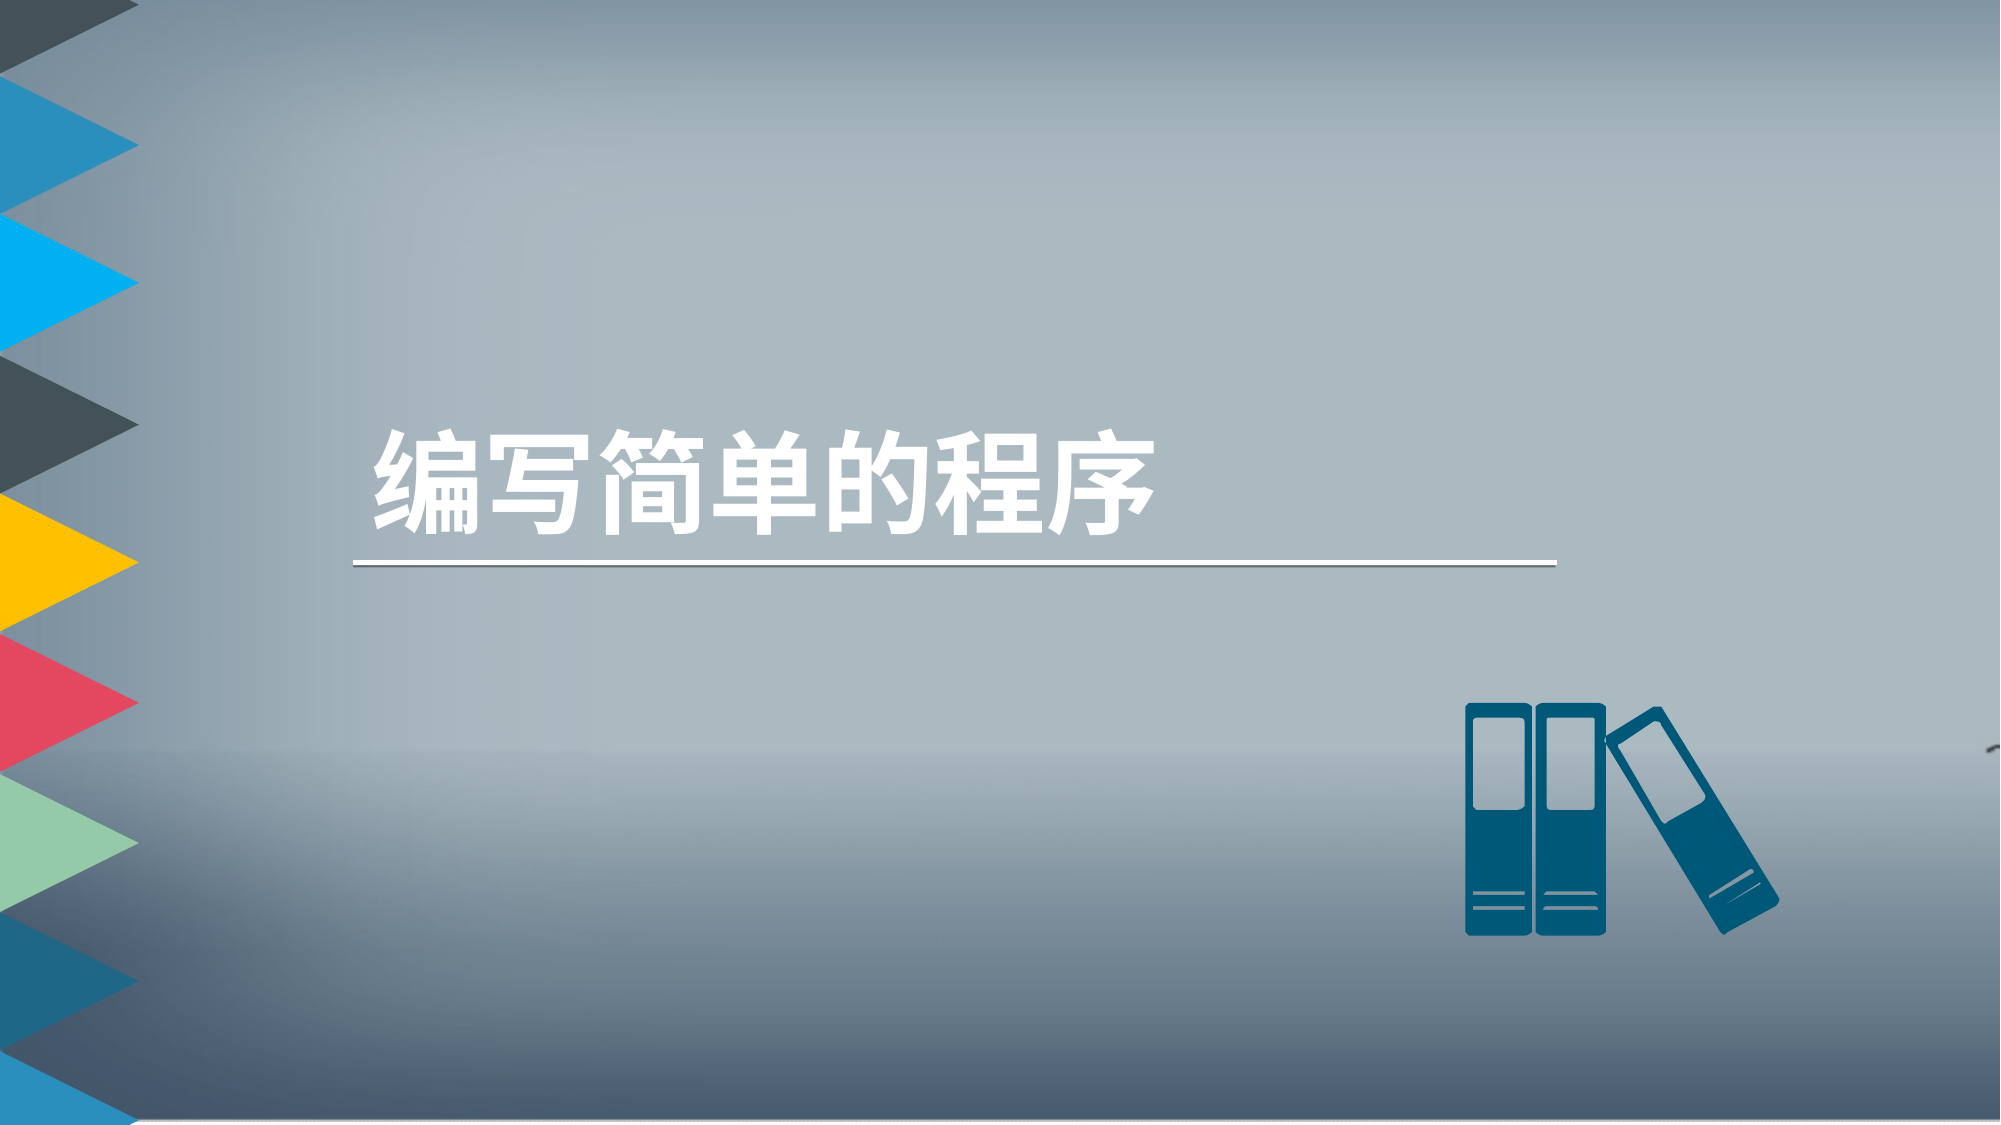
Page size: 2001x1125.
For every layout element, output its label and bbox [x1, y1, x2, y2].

text_box [0, 0, 140, 1125]
picture [140, 0, 2000, 1123]
